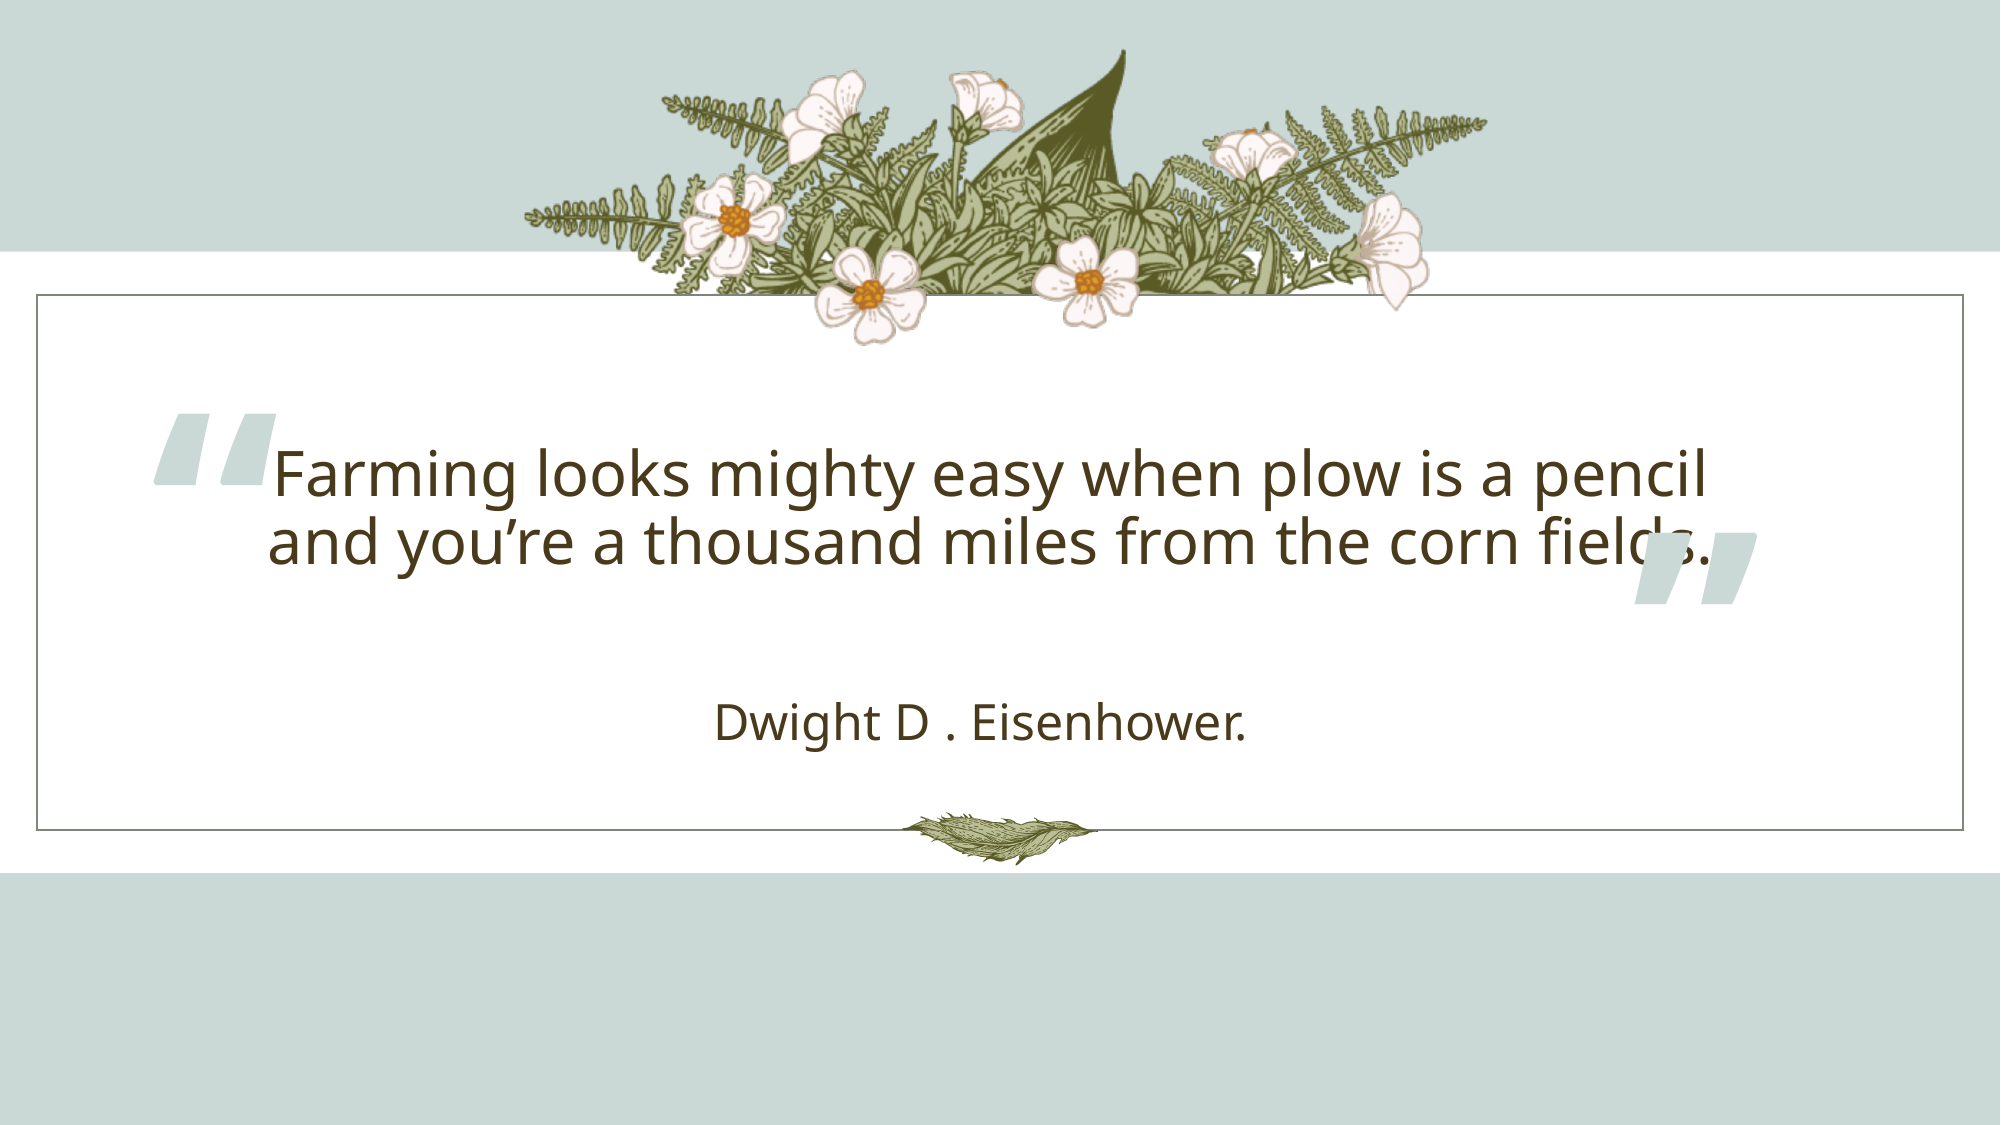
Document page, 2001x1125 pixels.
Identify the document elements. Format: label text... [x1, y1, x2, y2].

list ” [1616, 481, 1772, 757]
picture [900, 807, 1099, 866]
picture [512, 29, 1500, 356]
list Dwight D . Eisenhower. [266, 686, 1695, 762]
list “ [135, 363, 291, 681]
title Farming looks mighty easy when plow is a pencil and you’re a thousand miles from the corn fields. [291, 434, 1735, 643]
